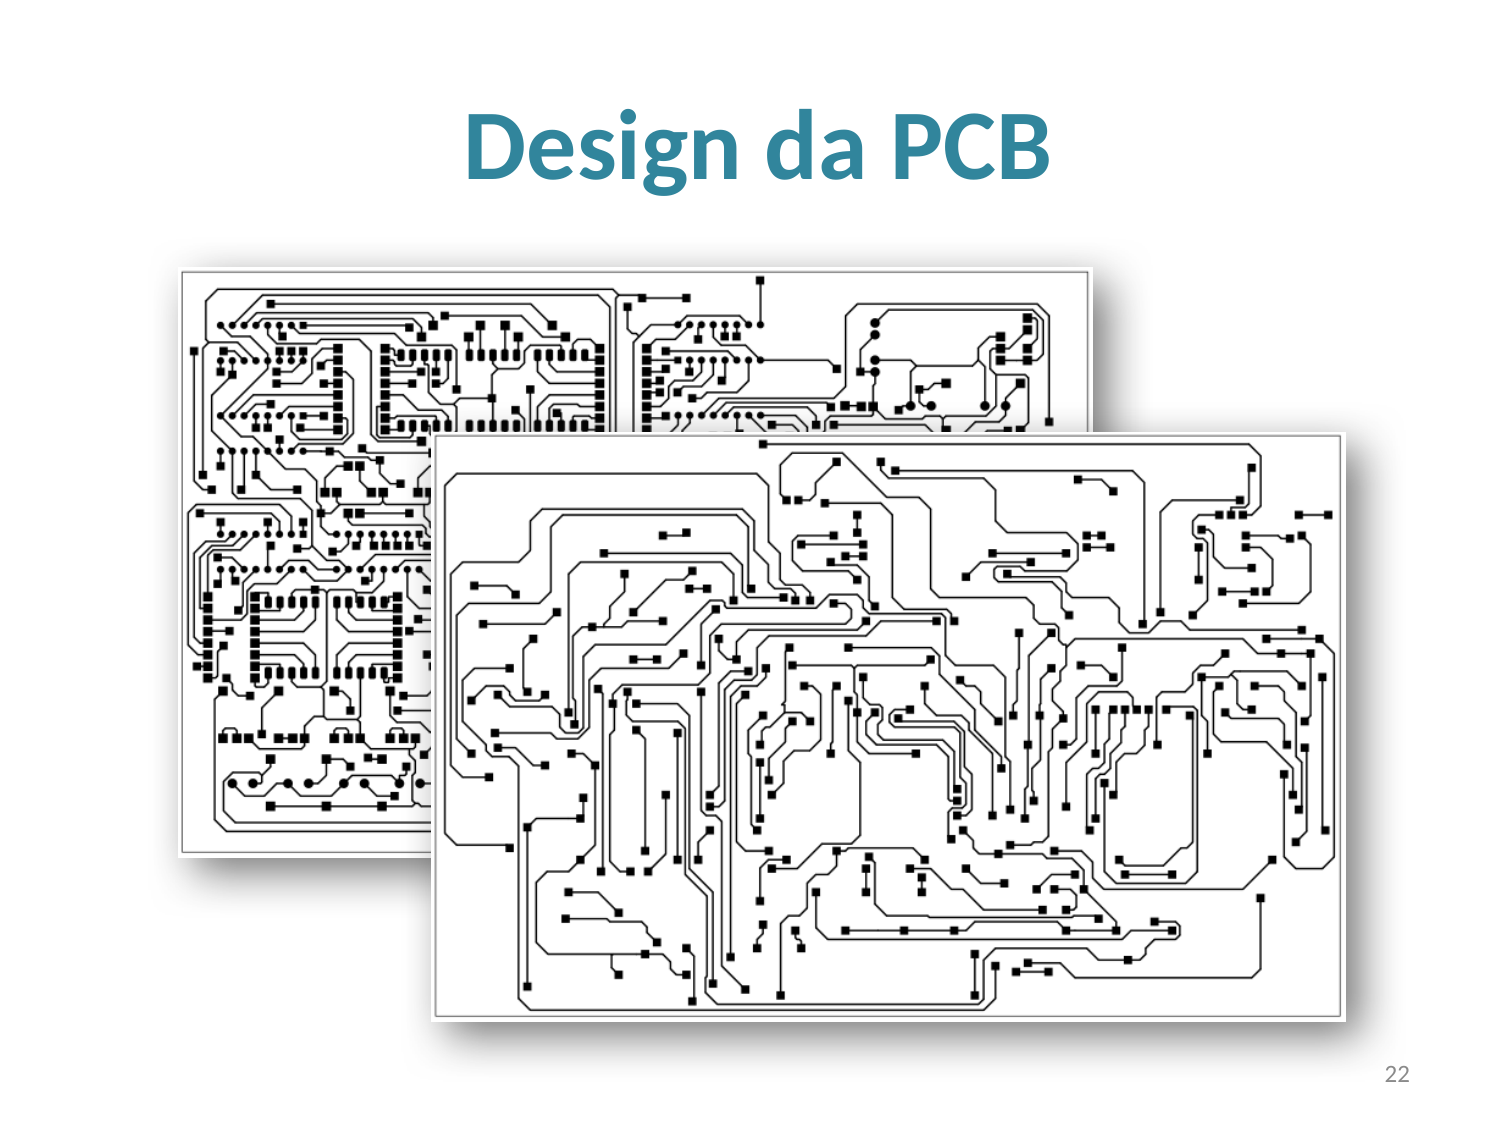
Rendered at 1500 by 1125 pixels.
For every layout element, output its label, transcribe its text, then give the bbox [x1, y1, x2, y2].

slide_number 22 [1074, 1042, 1425, 1103]
text_box Design da PCB [448, 71, 1069, 207]
picture [178, 266, 1346, 1022]
